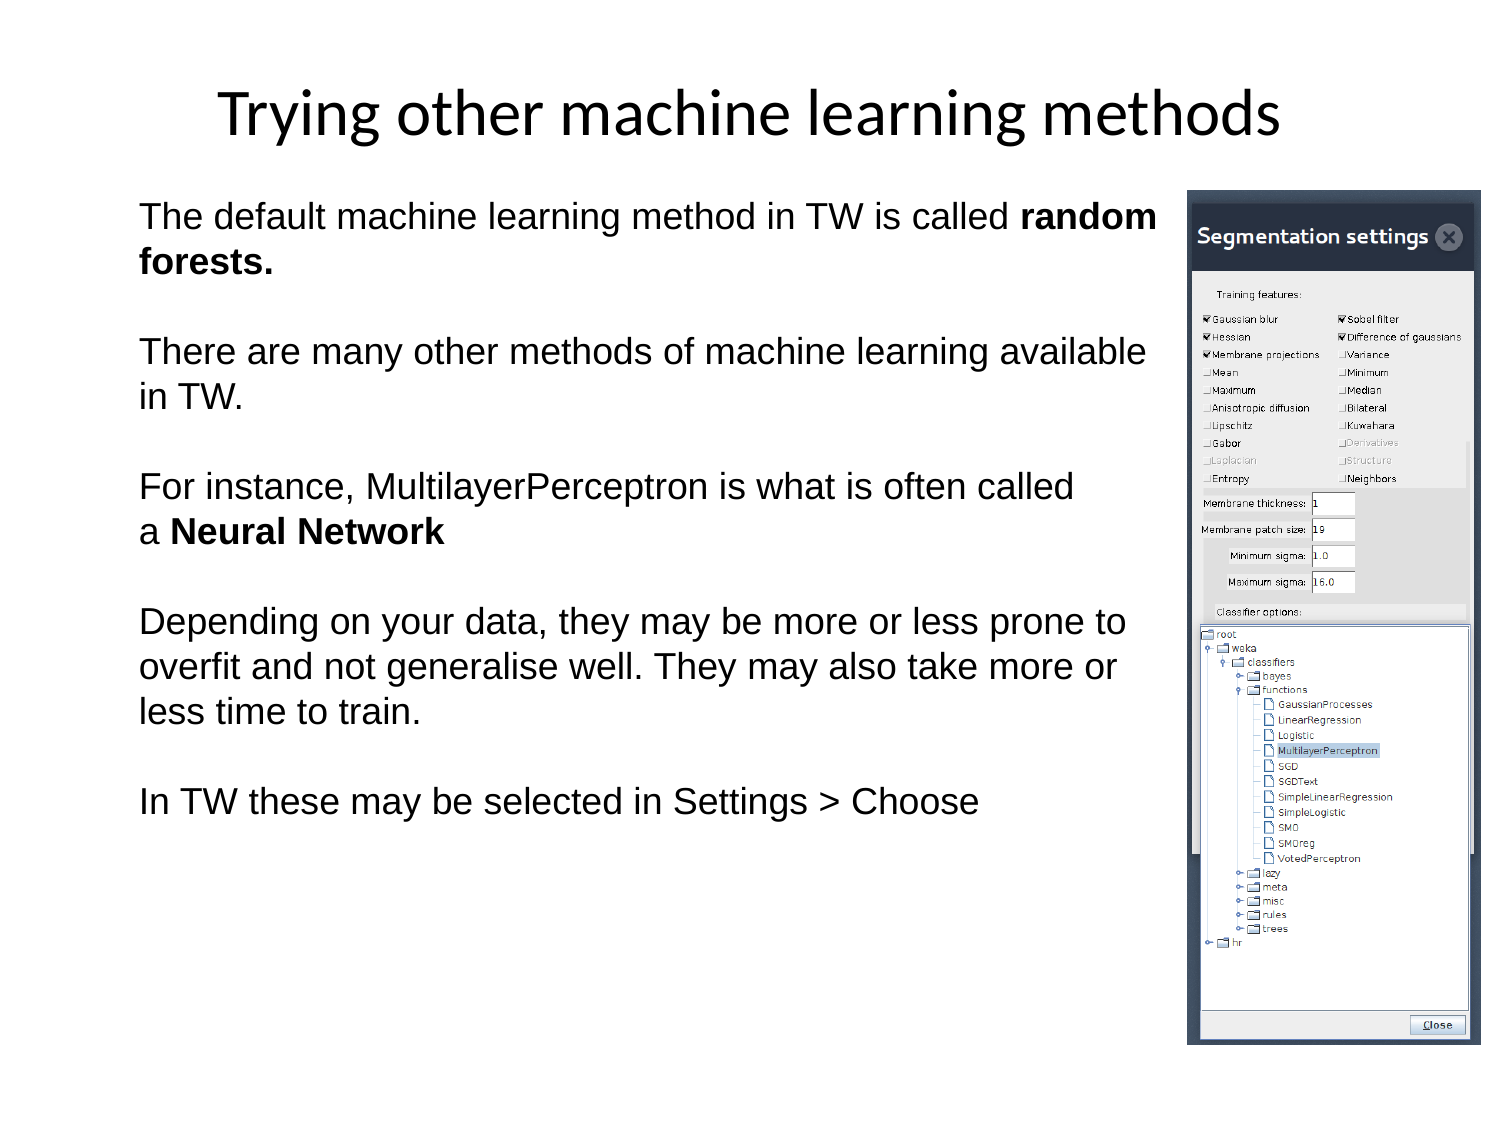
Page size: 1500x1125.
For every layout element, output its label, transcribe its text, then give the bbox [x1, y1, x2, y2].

text_box Trying other machine learning methods [74, 45, 1425, 173]
text_box The default machine learning method in TW is called random forests. There are many other methods of machine learning available in TW. For instance, MultilayerPerceptron is what is often called a Neural Network Depending on your data, they may be more or less prone to overfit and not generalise well. They may also take more or less time to train. In TW these may be selected in Settings > Choose [123, 184, 1187, 920]
picture [1186, 190, 1481, 1045]
